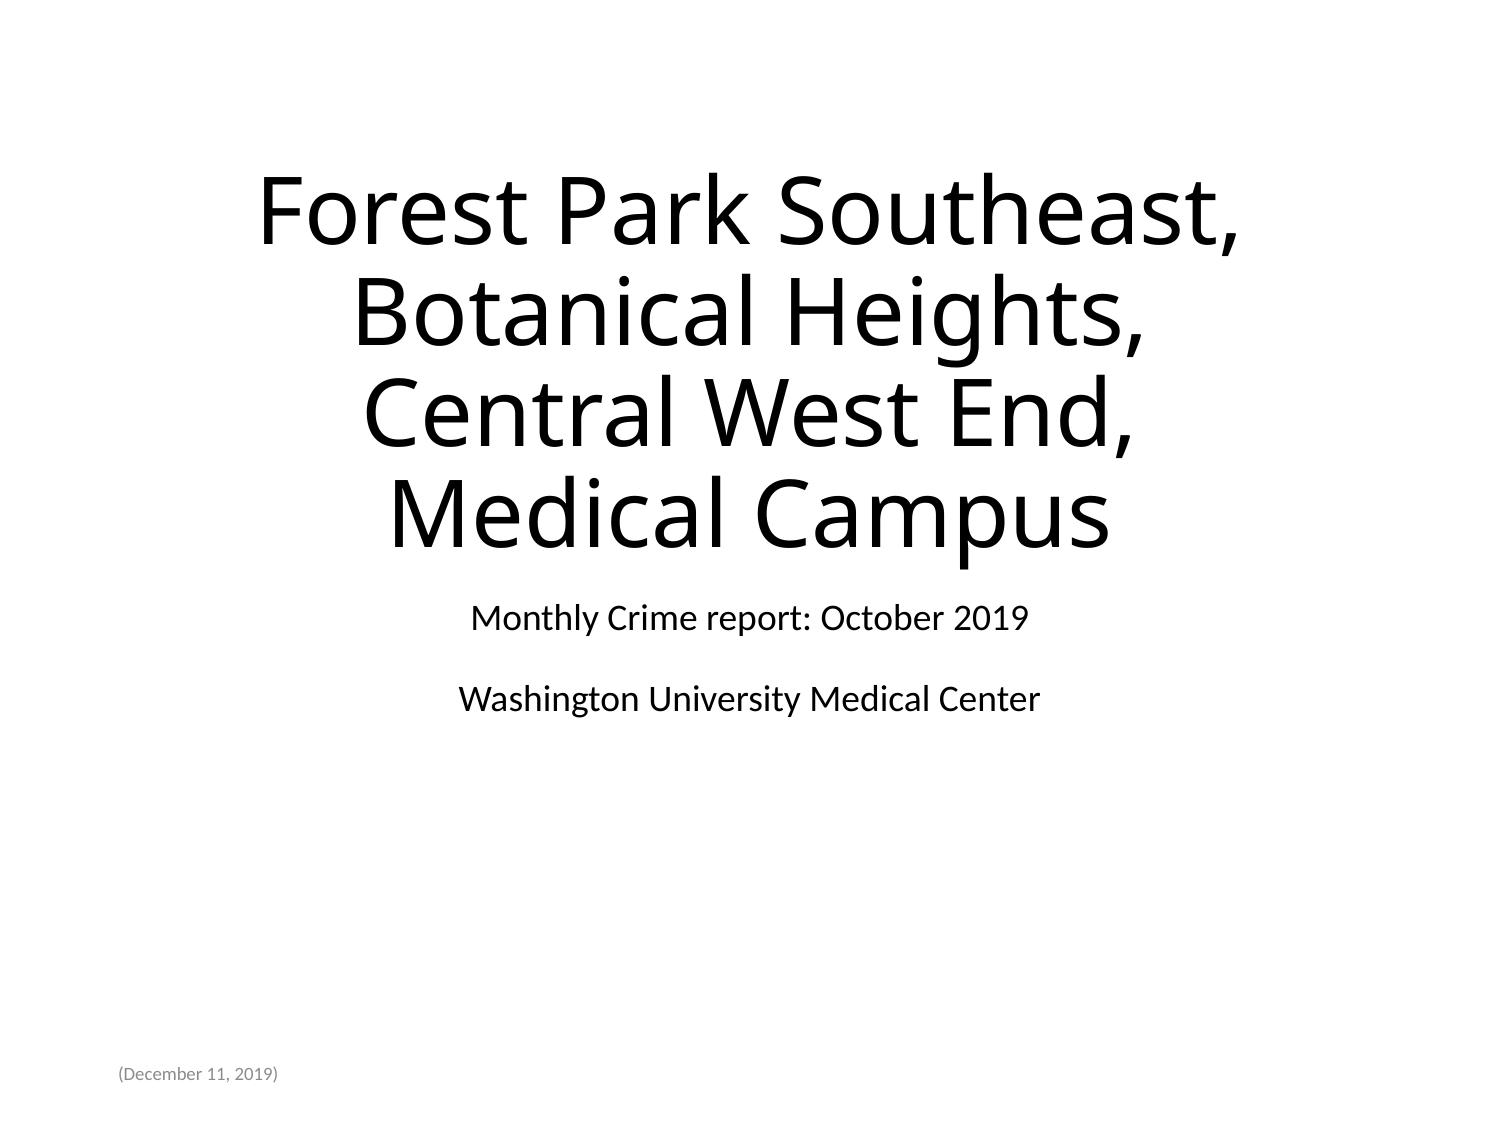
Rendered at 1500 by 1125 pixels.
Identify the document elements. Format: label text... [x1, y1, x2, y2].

title Forest Park Southeast, Botanical Heights, Central West End, Medical Campus [187, 184, 1313, 576]
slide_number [103, 1042, 441, 1103]
subtitle Monthly Crime report: October 2019 Washington University Medical Center [187, 590, 1313, 863]
